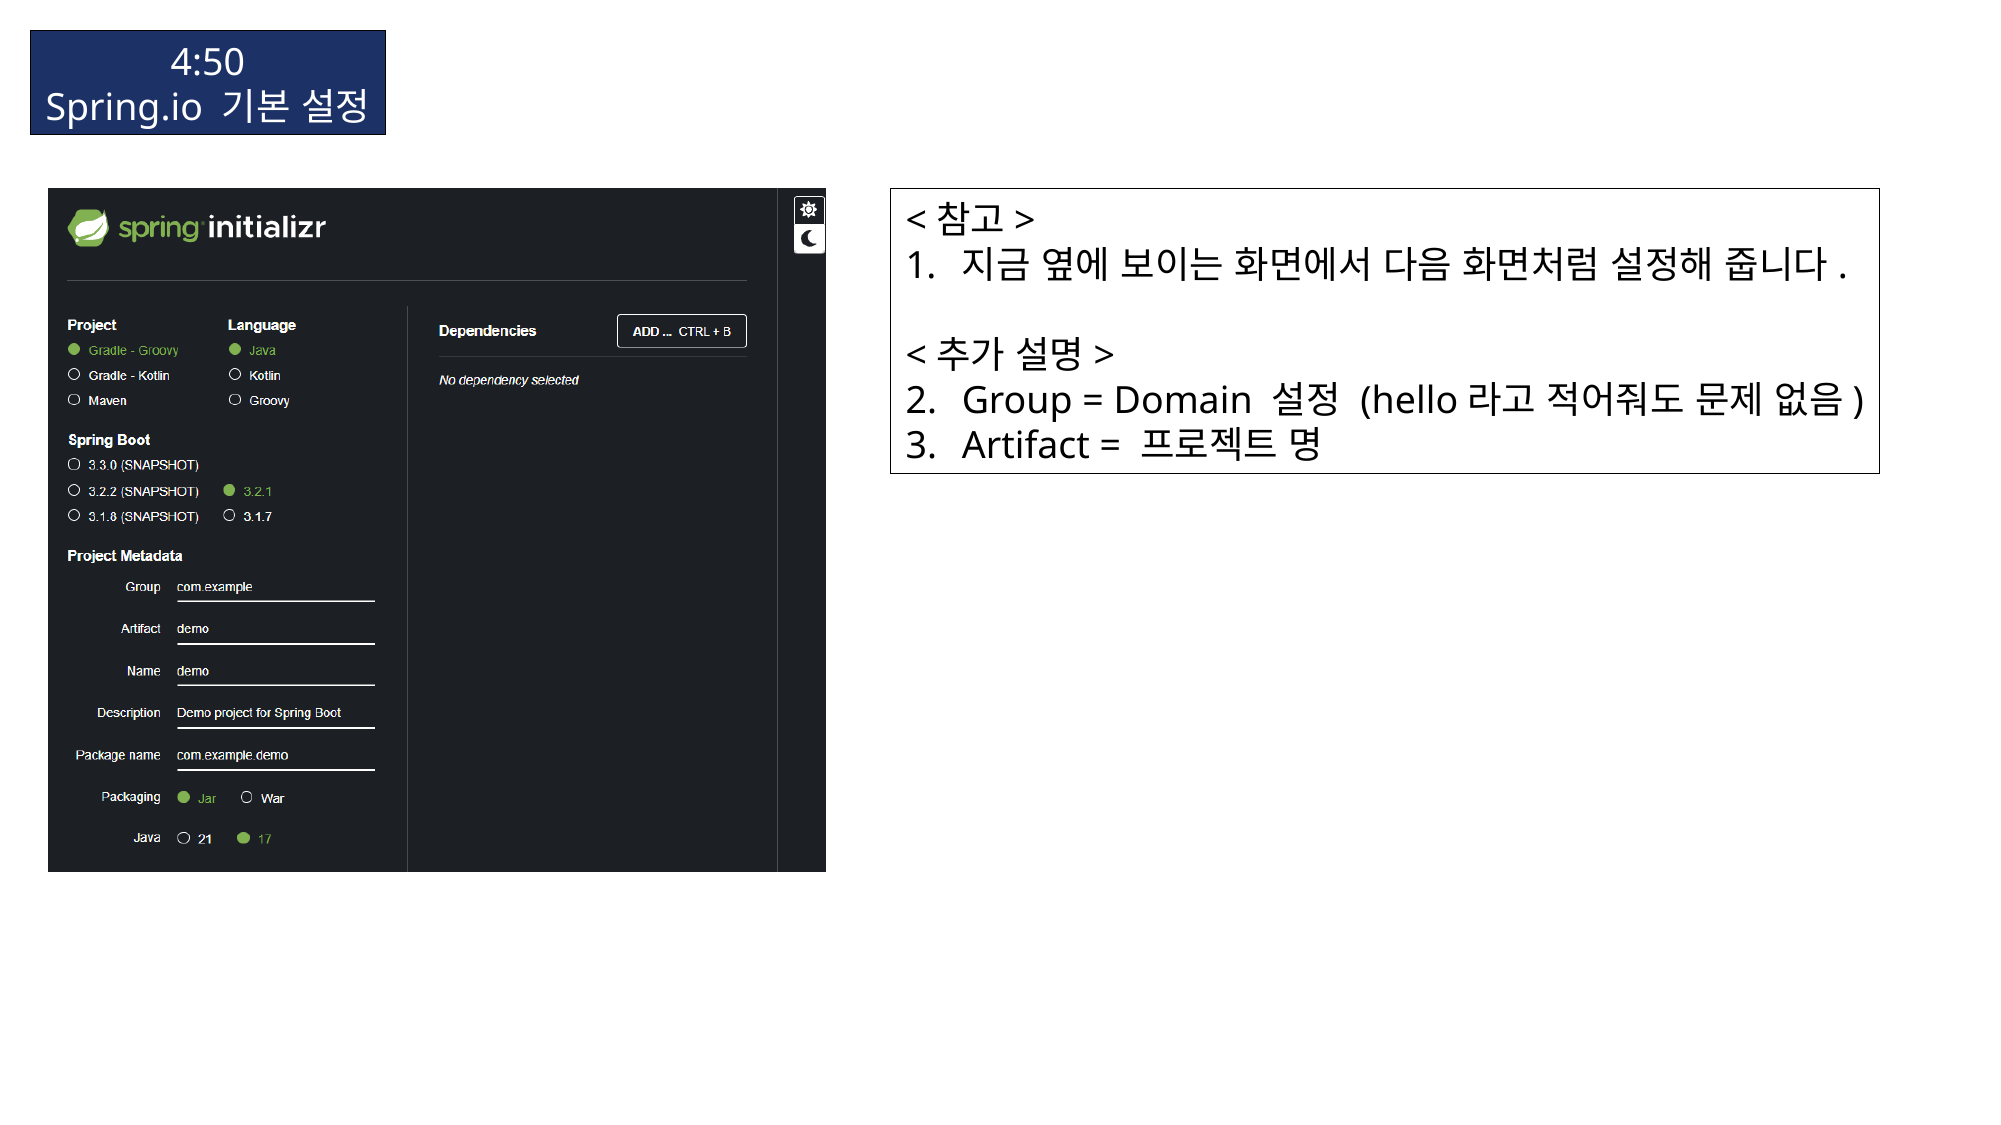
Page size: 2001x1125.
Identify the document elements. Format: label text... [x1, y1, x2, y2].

picture [48, 188, 826, 872]
text_box <참고> 지금 옆에 보이는 화면에서 다음 화면처럼 설정해 줍니다. <추가 설명> Group = Domain 설정 (hello라고 적어줘도 문제 없음) Artifact = 프로젝트 명 [890, 188, 1880, 474]
text_box 4:50 Spring.io 기본 설정 [30, 30, 386, 135]
